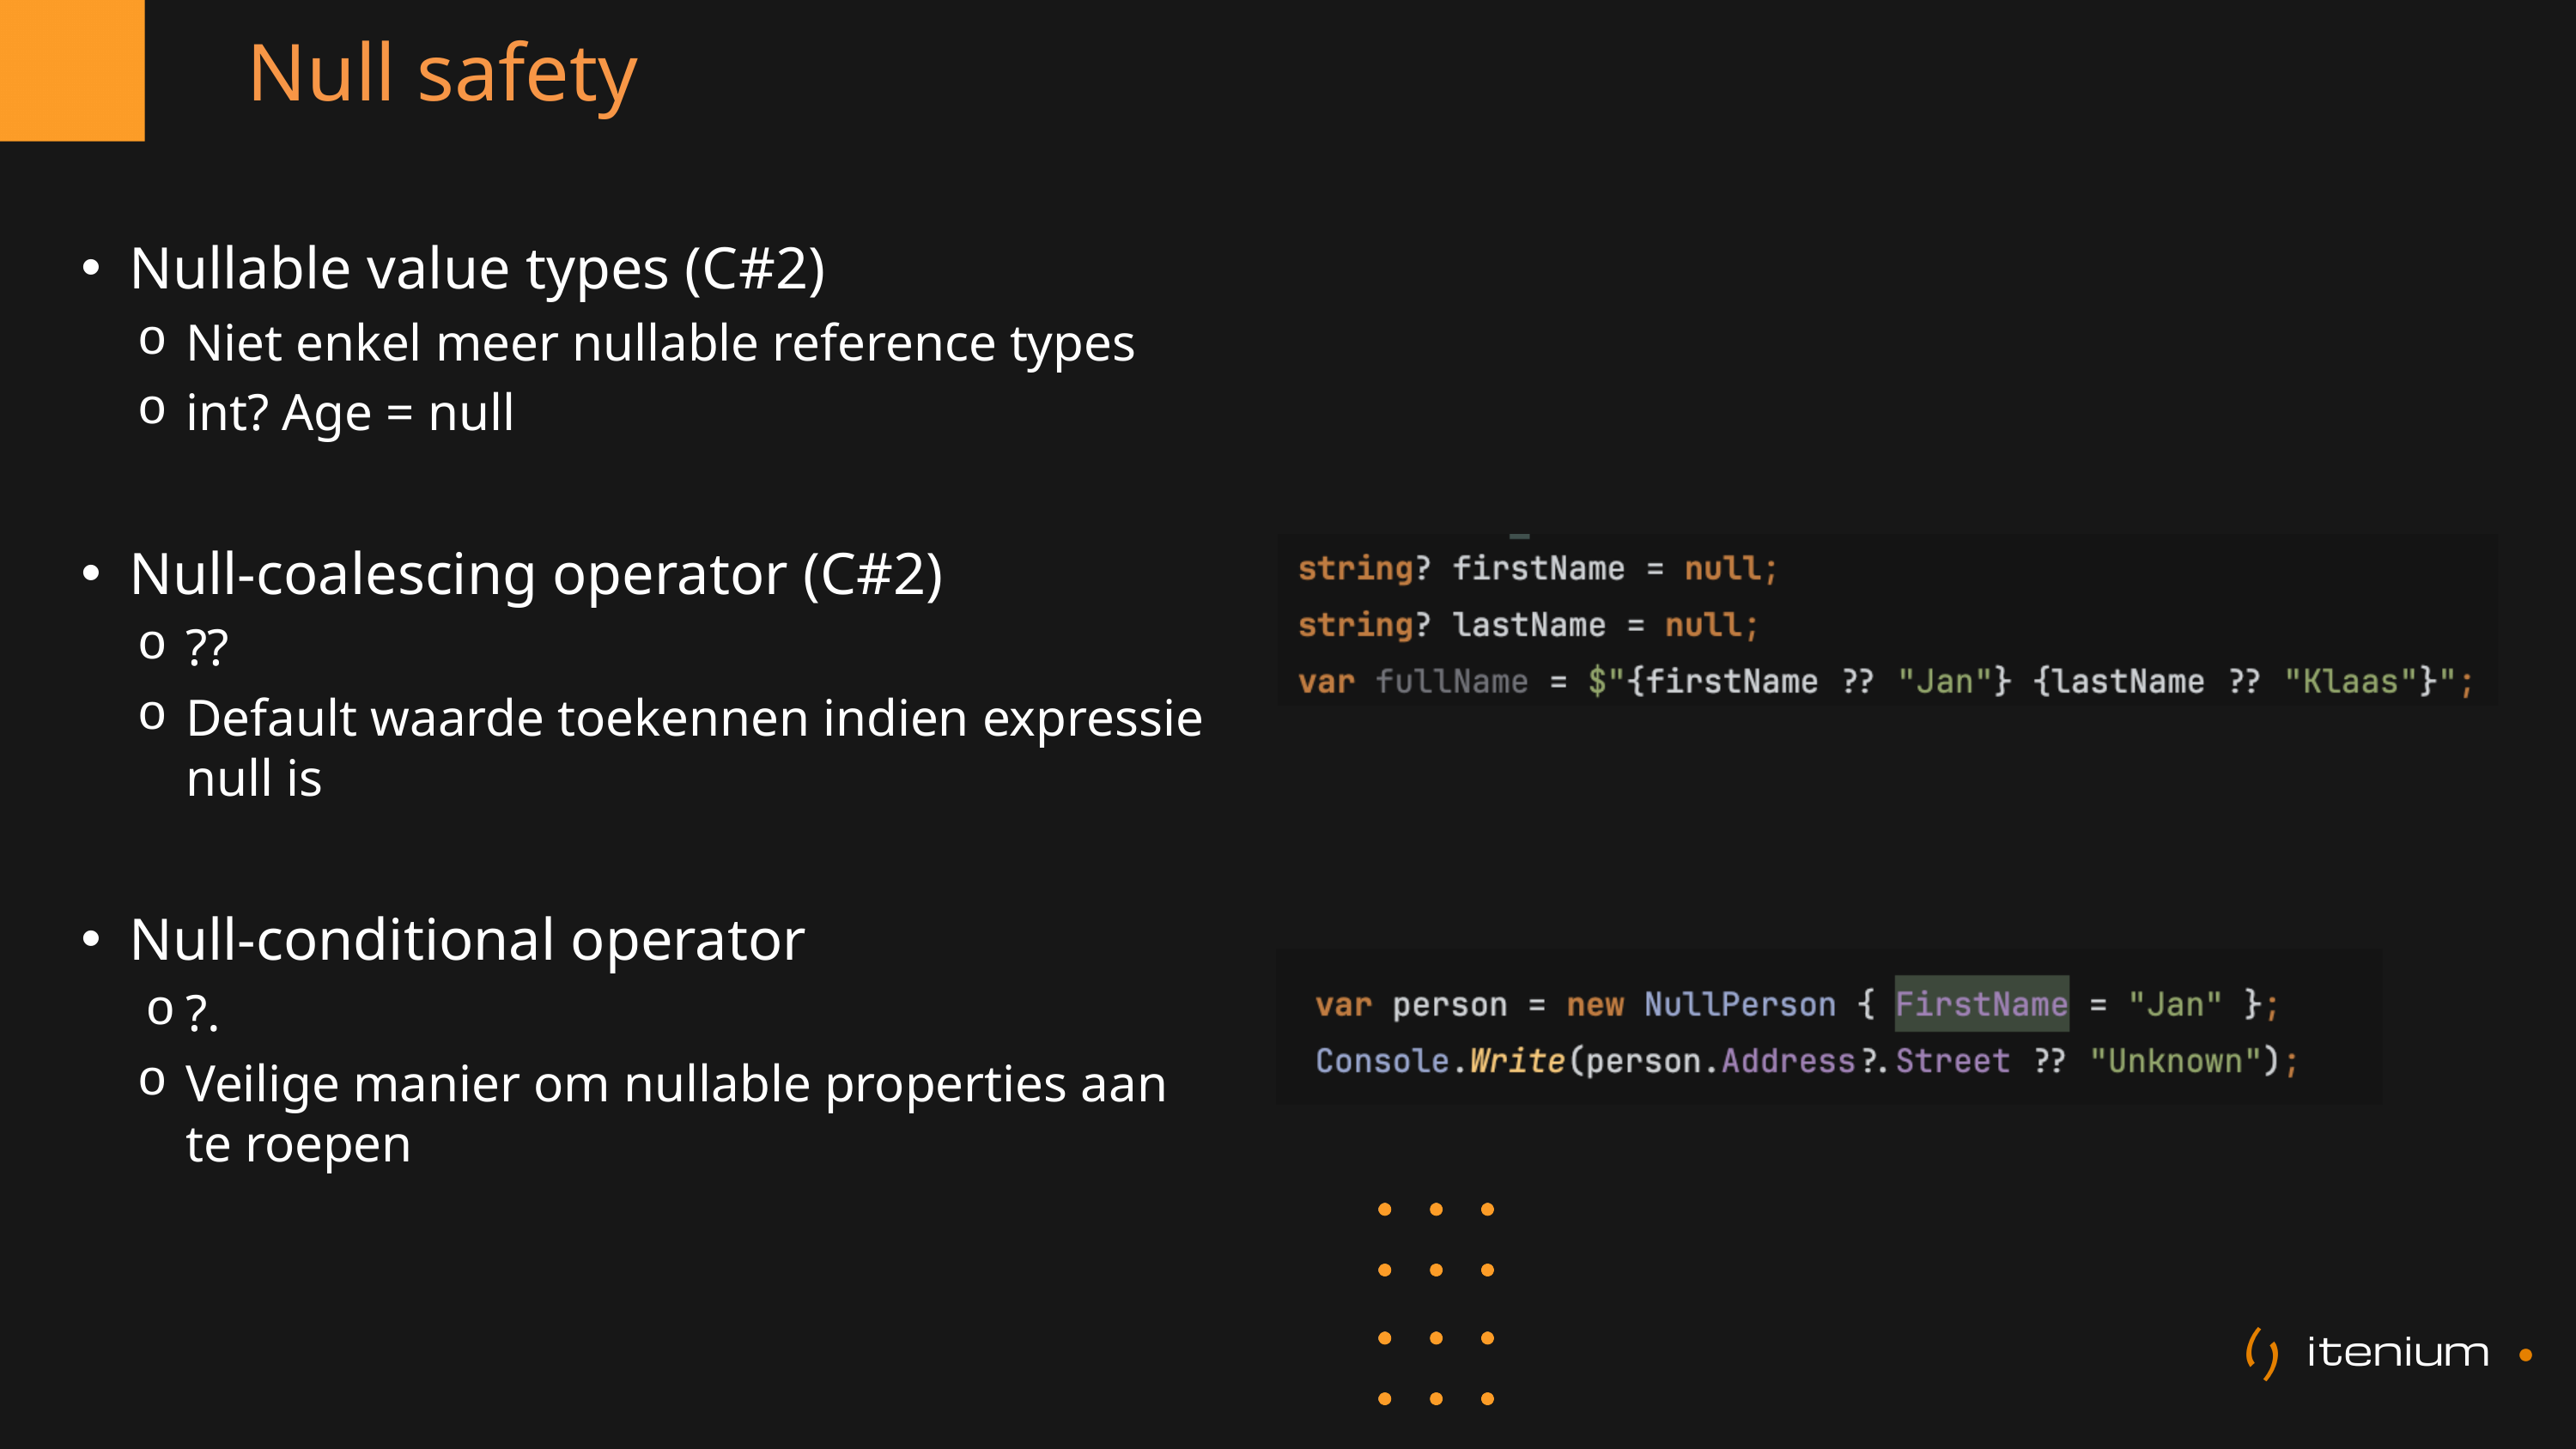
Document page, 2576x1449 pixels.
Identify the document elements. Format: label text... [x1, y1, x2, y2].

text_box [1335, 1246, 1538, 1361]
picture [1379, 1203, 1494, 1246]
list Nullable value types (C#2) Niet enkel meer nullable reference types int? Age = null Null-coalescing operator (C#2) ?? Default waarde toekennen indien expressie null is Null-conditional operator ?. Veilige manier om nullable properties aan te roepen [68, 225, 1224, 1337]
picture [1276, 948, 2383, 1105]
title Null safety [148, 0, 742, 142]
picture [1379, 1361, 1494, 1405]
picture [0, 0, 145, 142]
picture [1276, 512, 2499, 706]
picture [2227, 1309, 2553, 1397]
